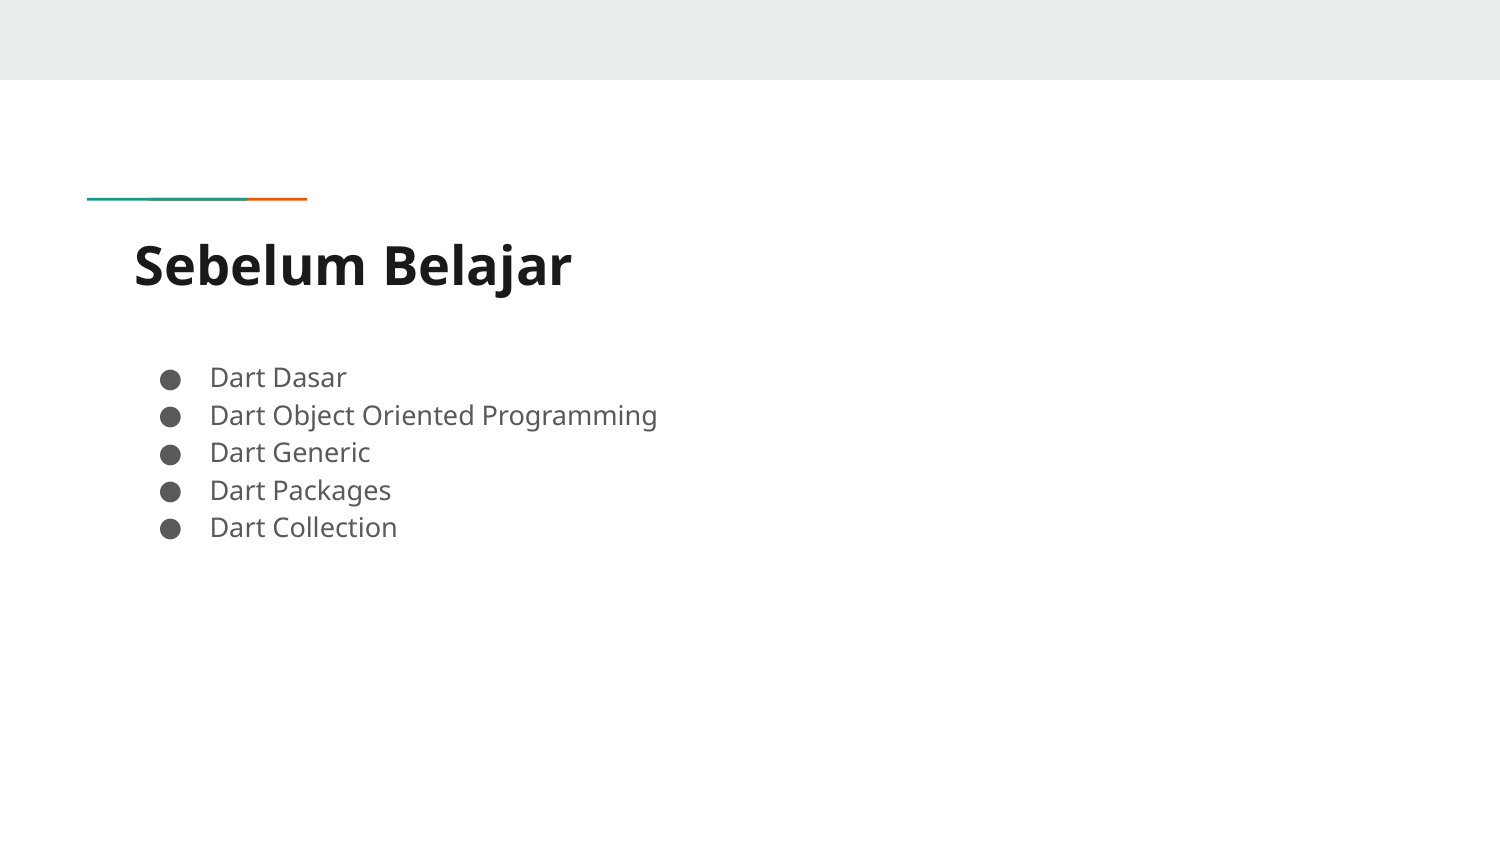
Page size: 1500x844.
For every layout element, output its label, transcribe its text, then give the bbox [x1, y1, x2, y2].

title Sebelum Belajar [119, 216, 1381, 305]
list Dart Dasar Dart Object Oriented Programming Dart Generic Dart Packages Dart Collection [119, 341, 1381, 712]
